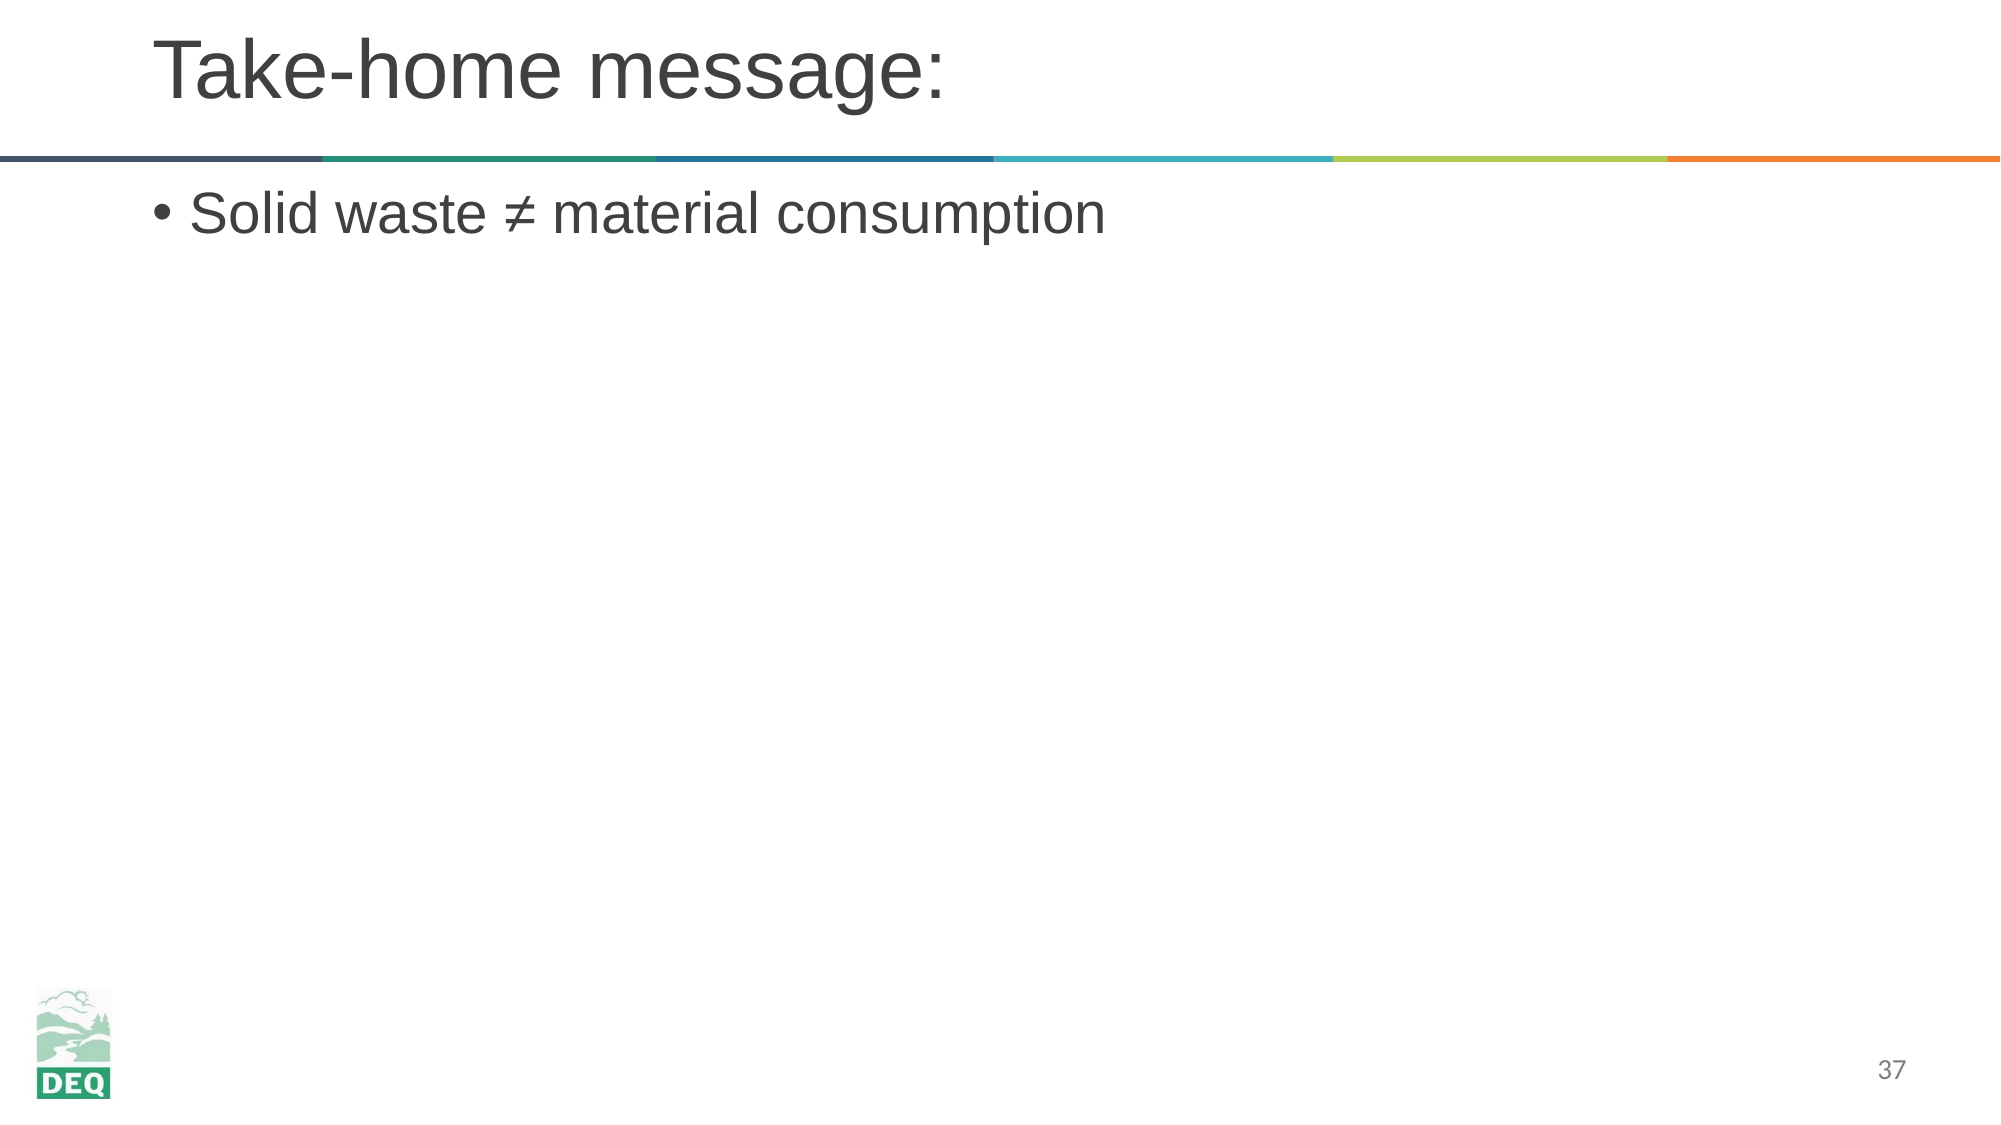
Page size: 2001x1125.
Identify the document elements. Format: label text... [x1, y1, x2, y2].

picture [15, 987, 128, 1099]
slide_number 37 [1862, 1042, 1978, 1103]
title Take-home message: [137, 0, 1863, 143]
list Solid waste ≠ material consumption [137, 175, 1863, 981]
picture [0, 156, 2001, 162]
